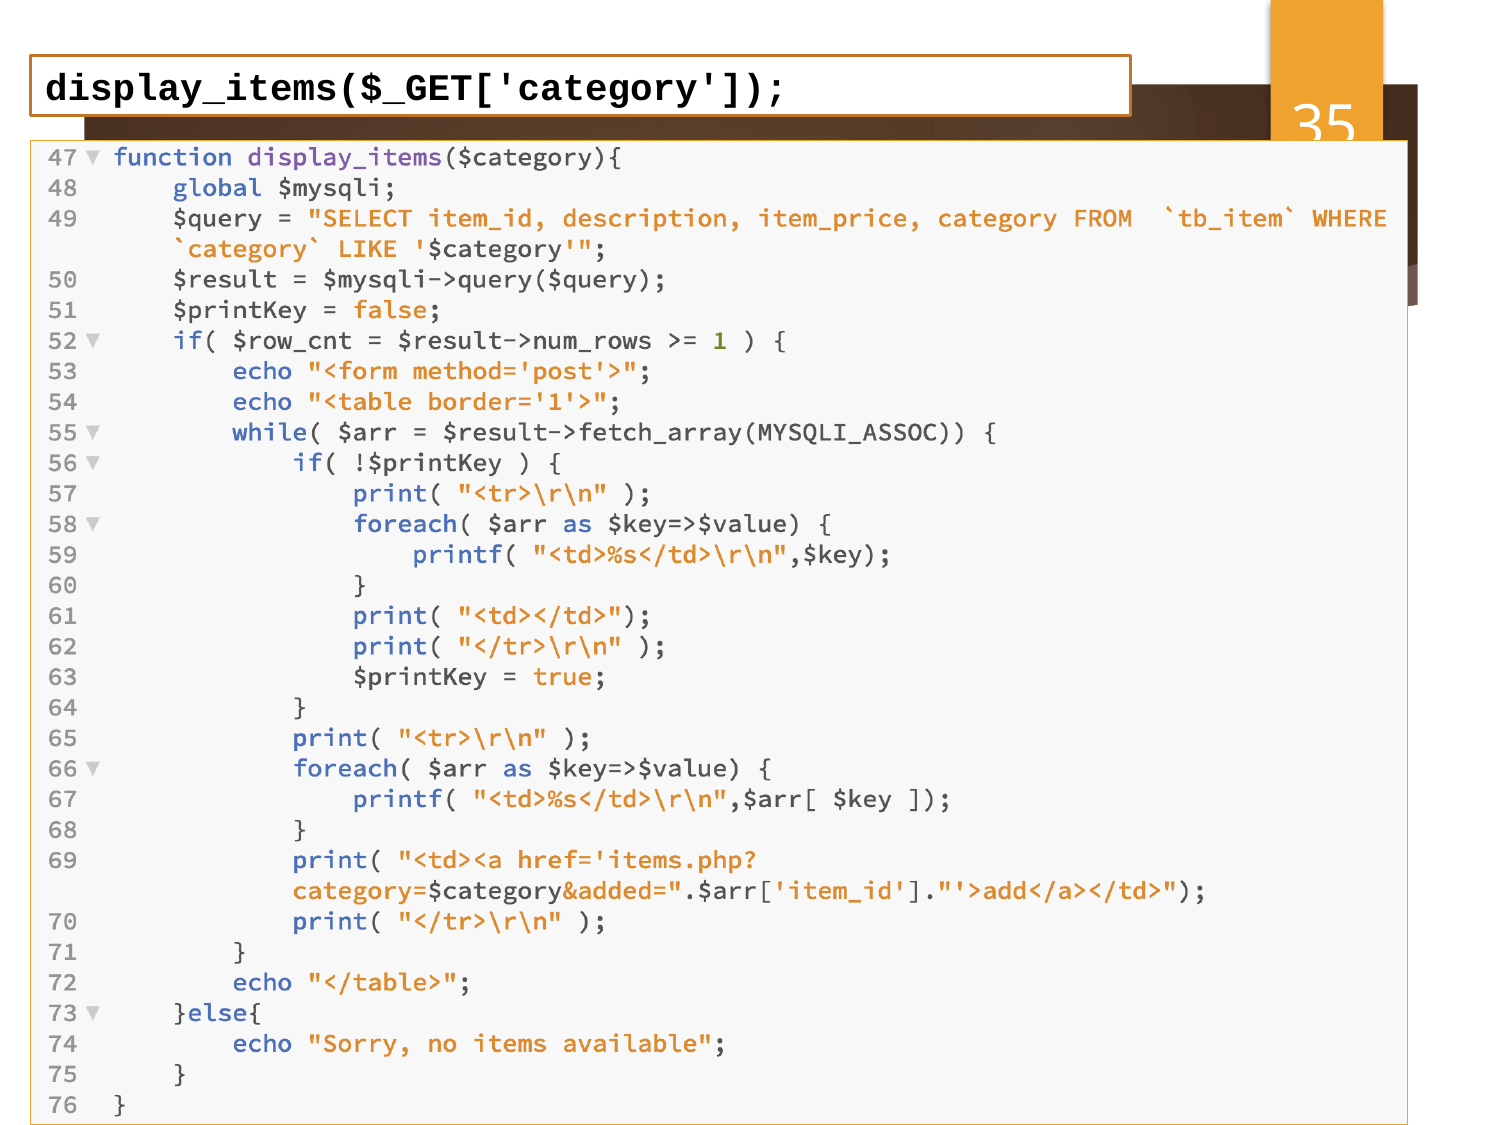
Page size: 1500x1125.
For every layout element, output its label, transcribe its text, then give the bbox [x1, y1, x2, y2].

text_box display_items($_GET['category']); [29, 54, 1132, 117]
picture [30, 140, 1409, 1125]
slide_number 35 [1259, 48, 1390, 139]
